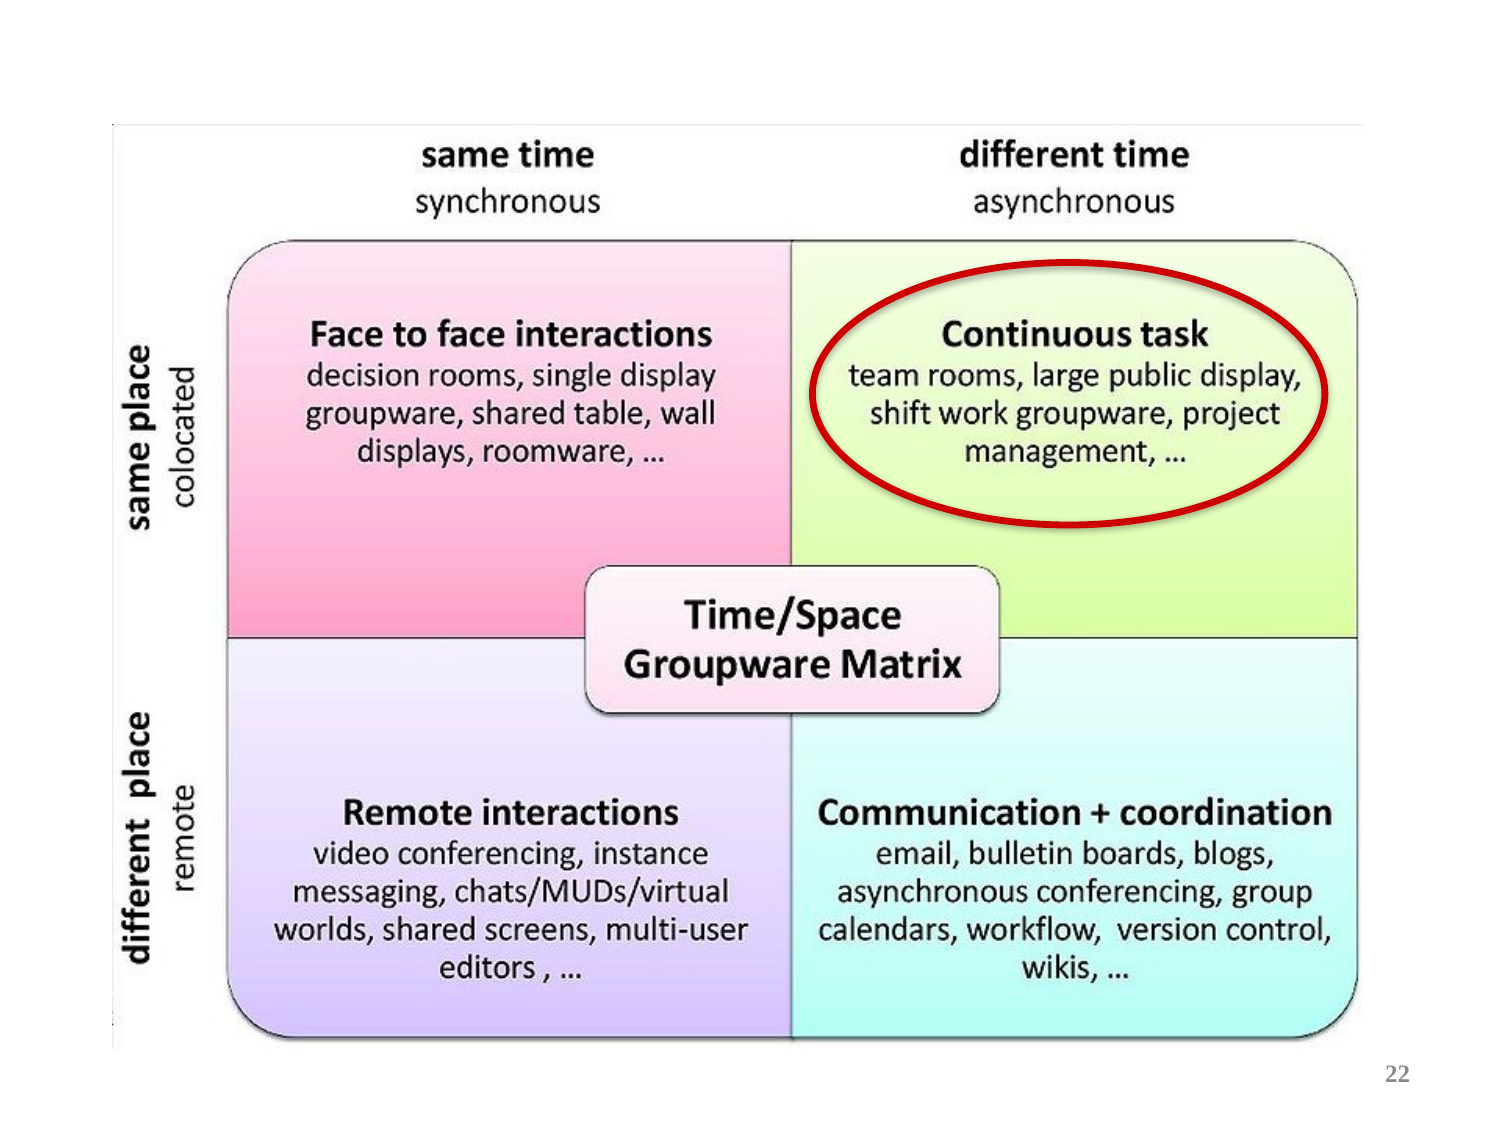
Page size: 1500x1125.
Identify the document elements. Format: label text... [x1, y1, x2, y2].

picture [112, 124, 1363, 1049]
slide_number 22 [1074, 1042, 1425, 1103]
